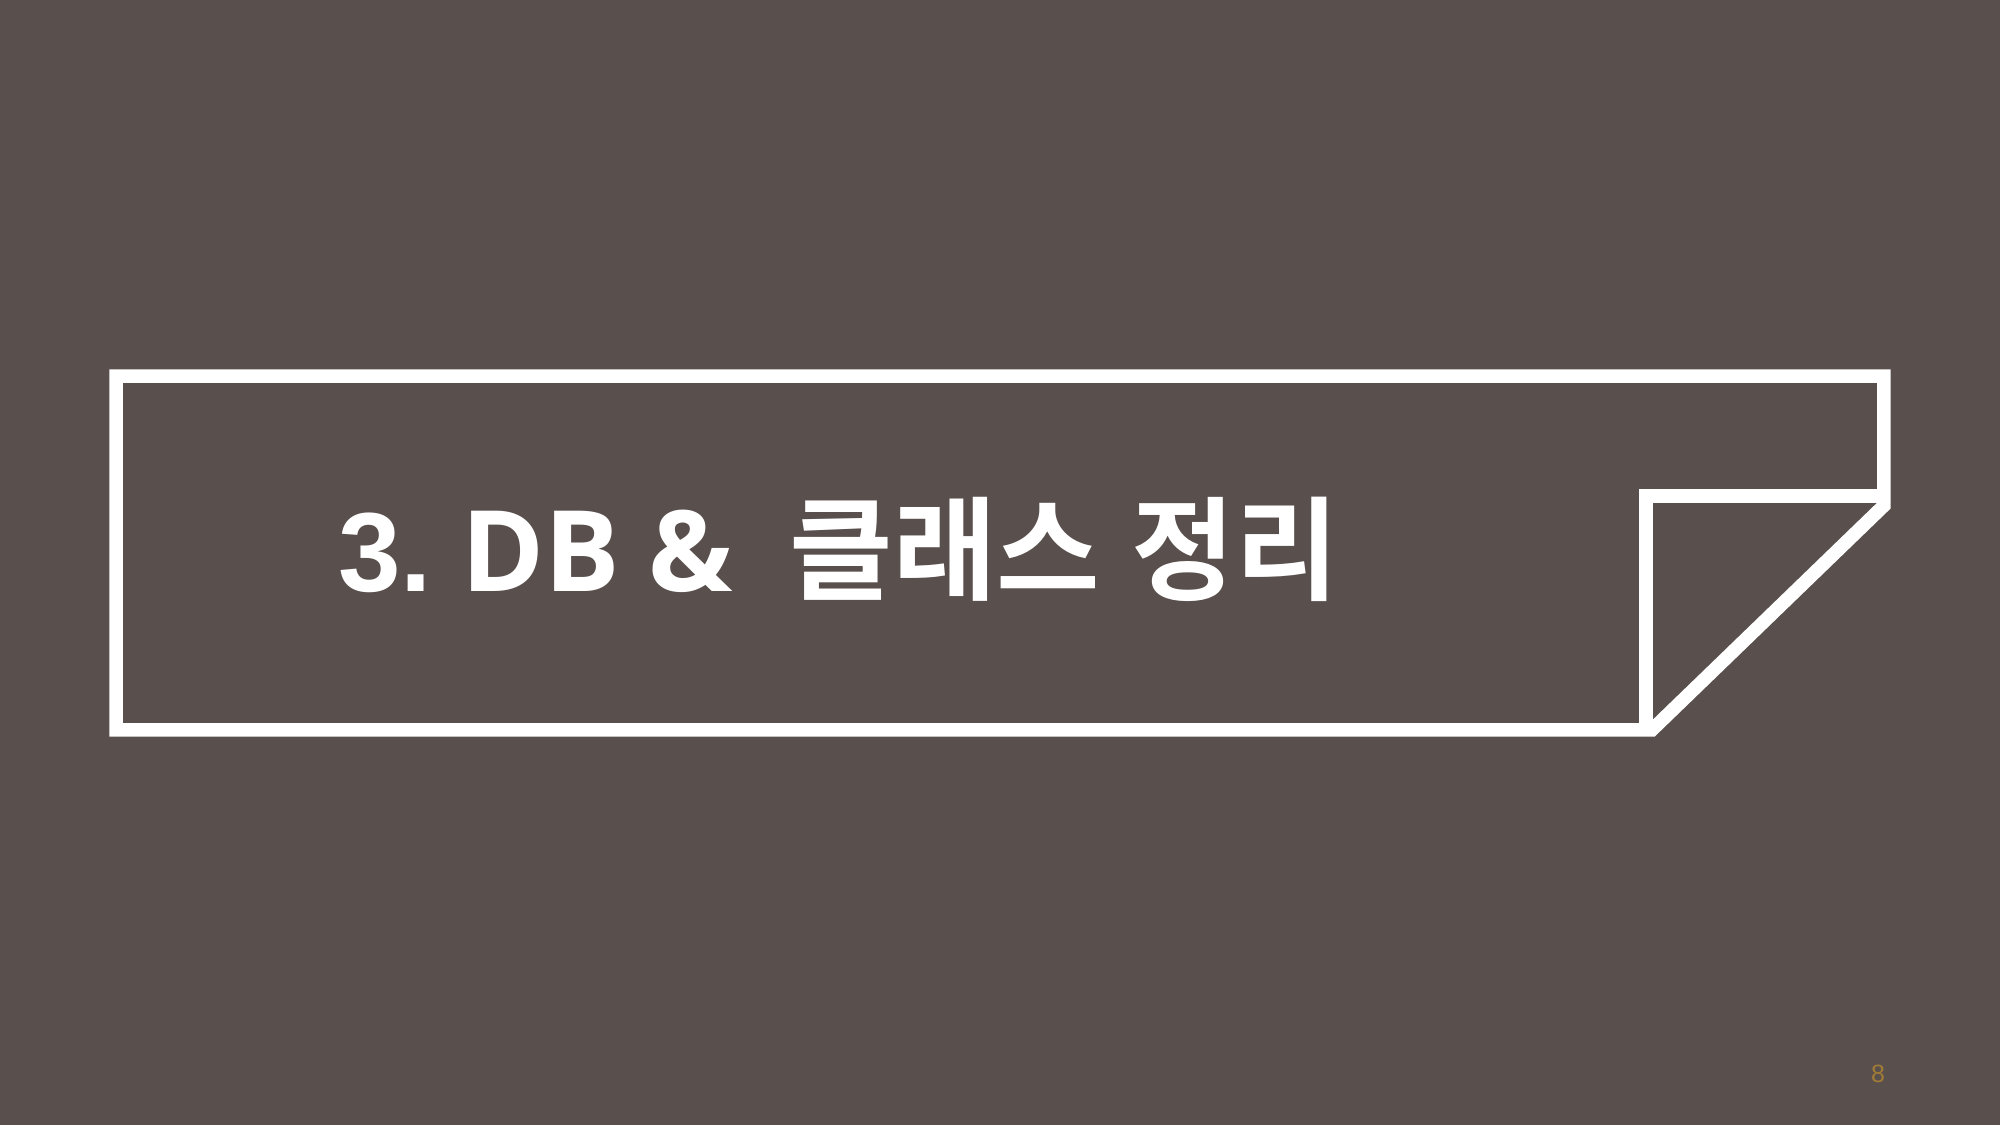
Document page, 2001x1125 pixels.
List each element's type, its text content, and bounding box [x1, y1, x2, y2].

title 3. DB & 클래스 정리 [149, 426, 1560, 668]
slide_number 8 [1433, 1042, 1900, 1103]
